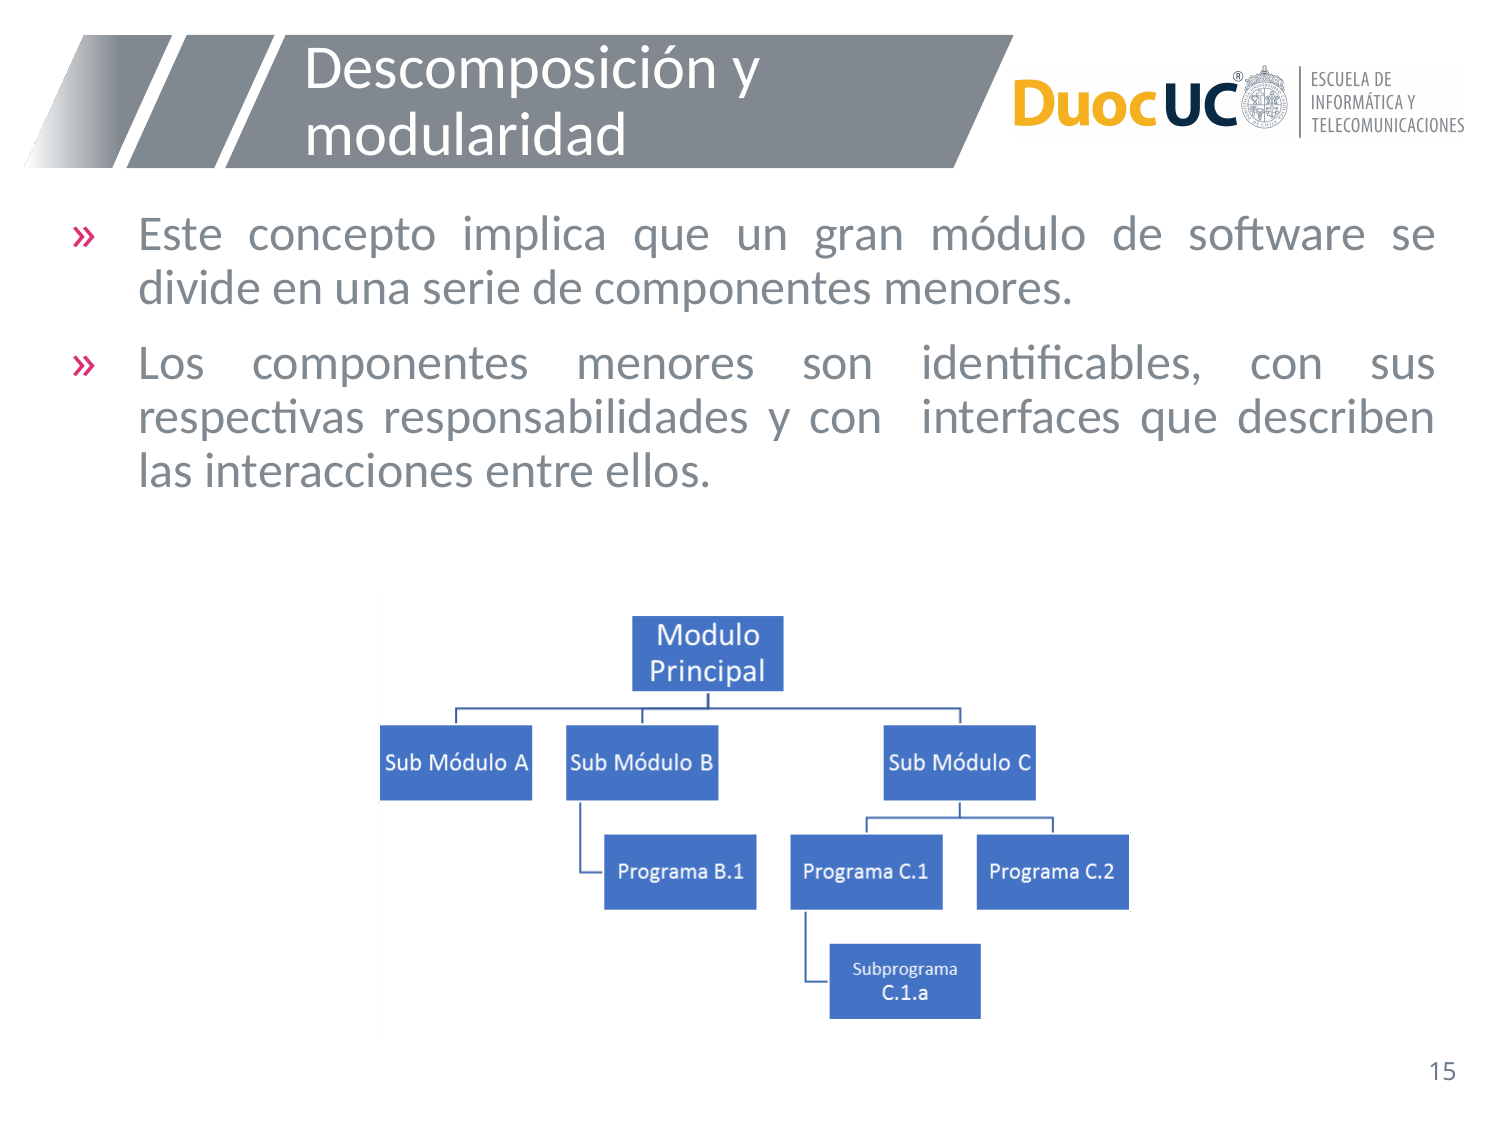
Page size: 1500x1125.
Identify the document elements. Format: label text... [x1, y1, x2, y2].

picture [1013, 63, 1465, 140]
list Este concepto implica que un gran módulo de software se divide en una serie de componentes menores. Los componentes menores son identificables, con sus respectivas responsabilidades y con interfaces que describen las interacciones entre ellos. [48, 199, 1452, 1043]
title Descomposición y modularidad [289, 34, 993, 169]
picture [369, 592, 1131, 1043]
